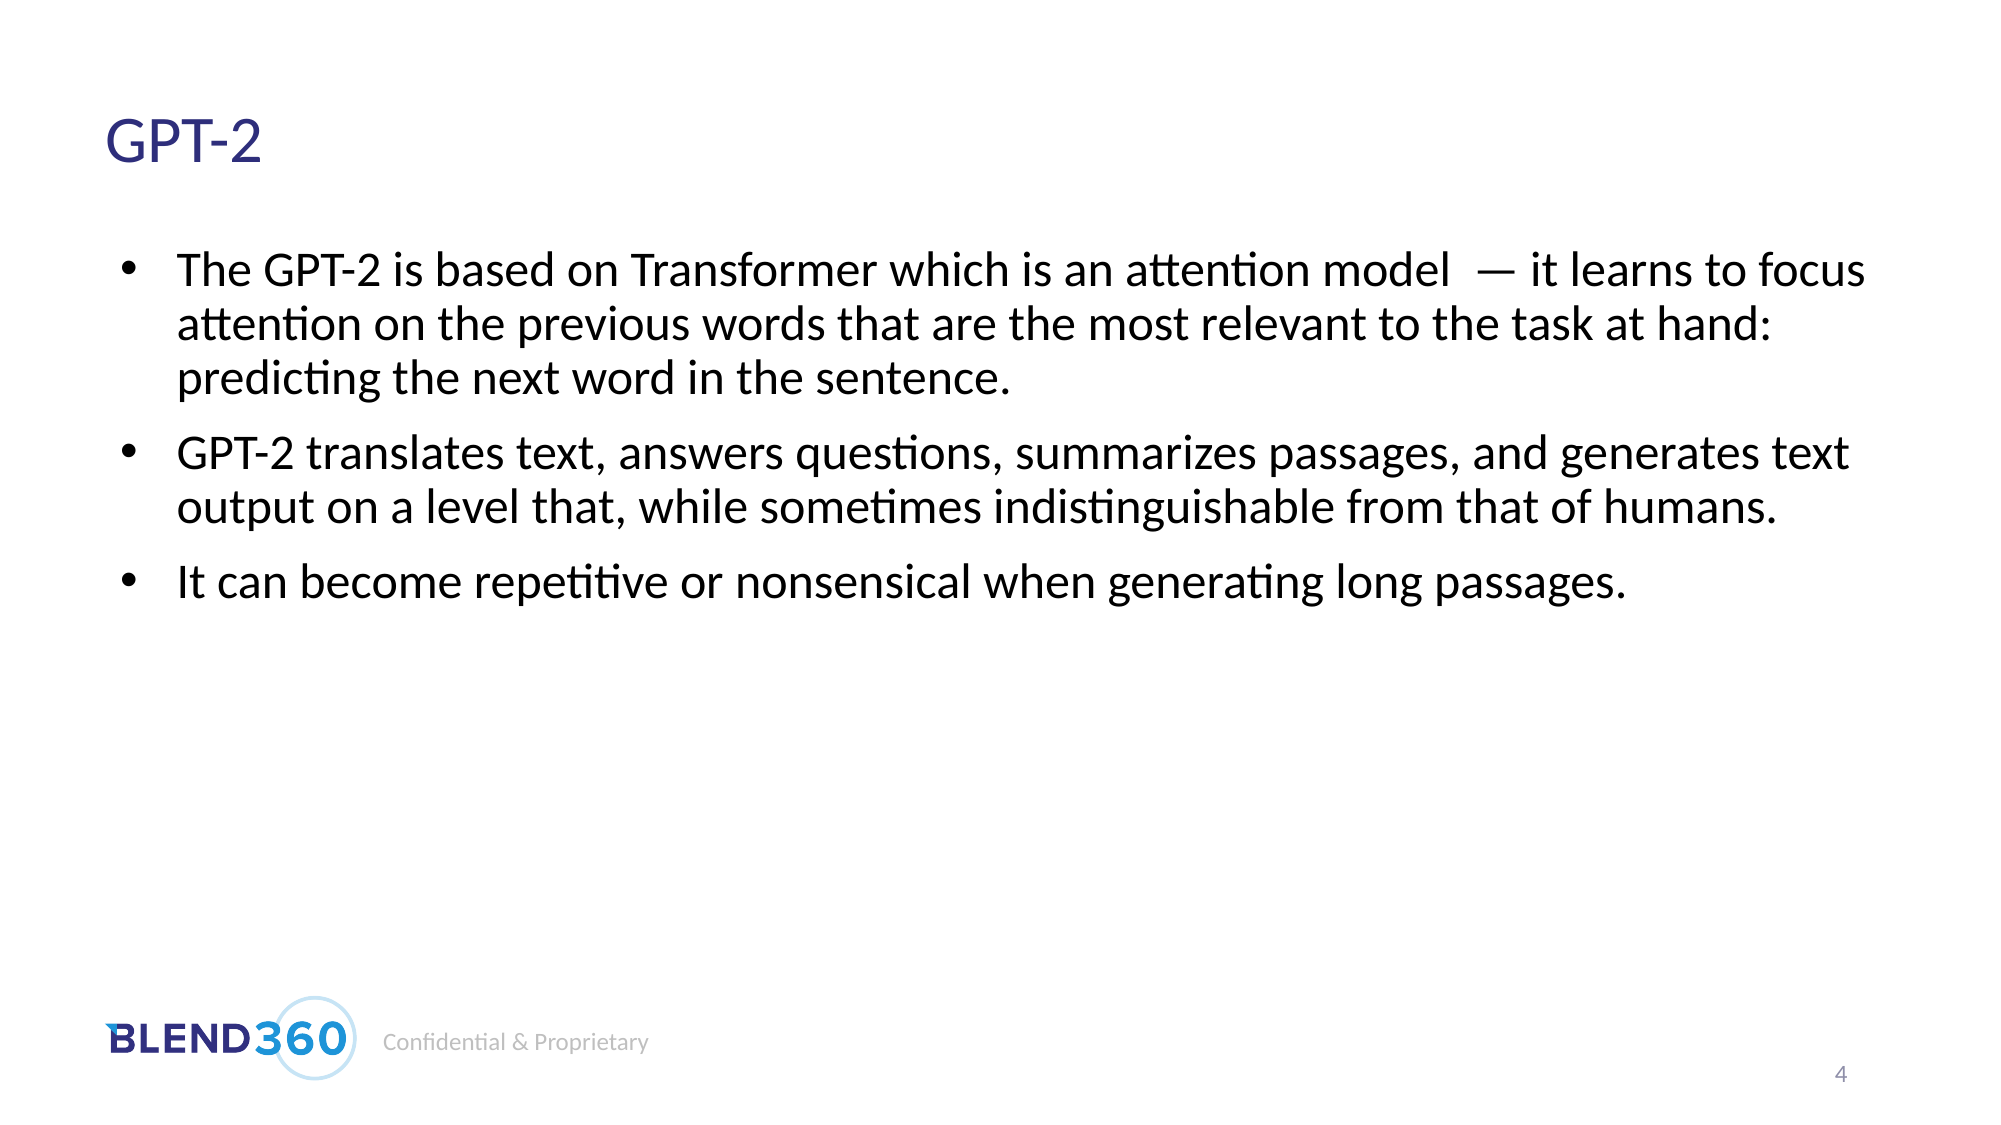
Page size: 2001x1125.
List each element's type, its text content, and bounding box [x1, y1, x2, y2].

picture [99, 988, 363, 1088]
list The GPT-2 is based on Transformer which is an attention model — it learns to focus attention on the previous words that are the most relevant to the task at hand: predicting the next word in the sentence. GPT-2 translates text, answers questions, summarizes passages, and generates text output on a level that, while sometimes indistinguishable from that of humans. It can become repetitive or nonsensical when generating long passages. [105, 235, 1907, 983]
title GPT-2 [105, 104, 1908, 214]
slide_number 4 [1412, 1042, 1863, 1103]
